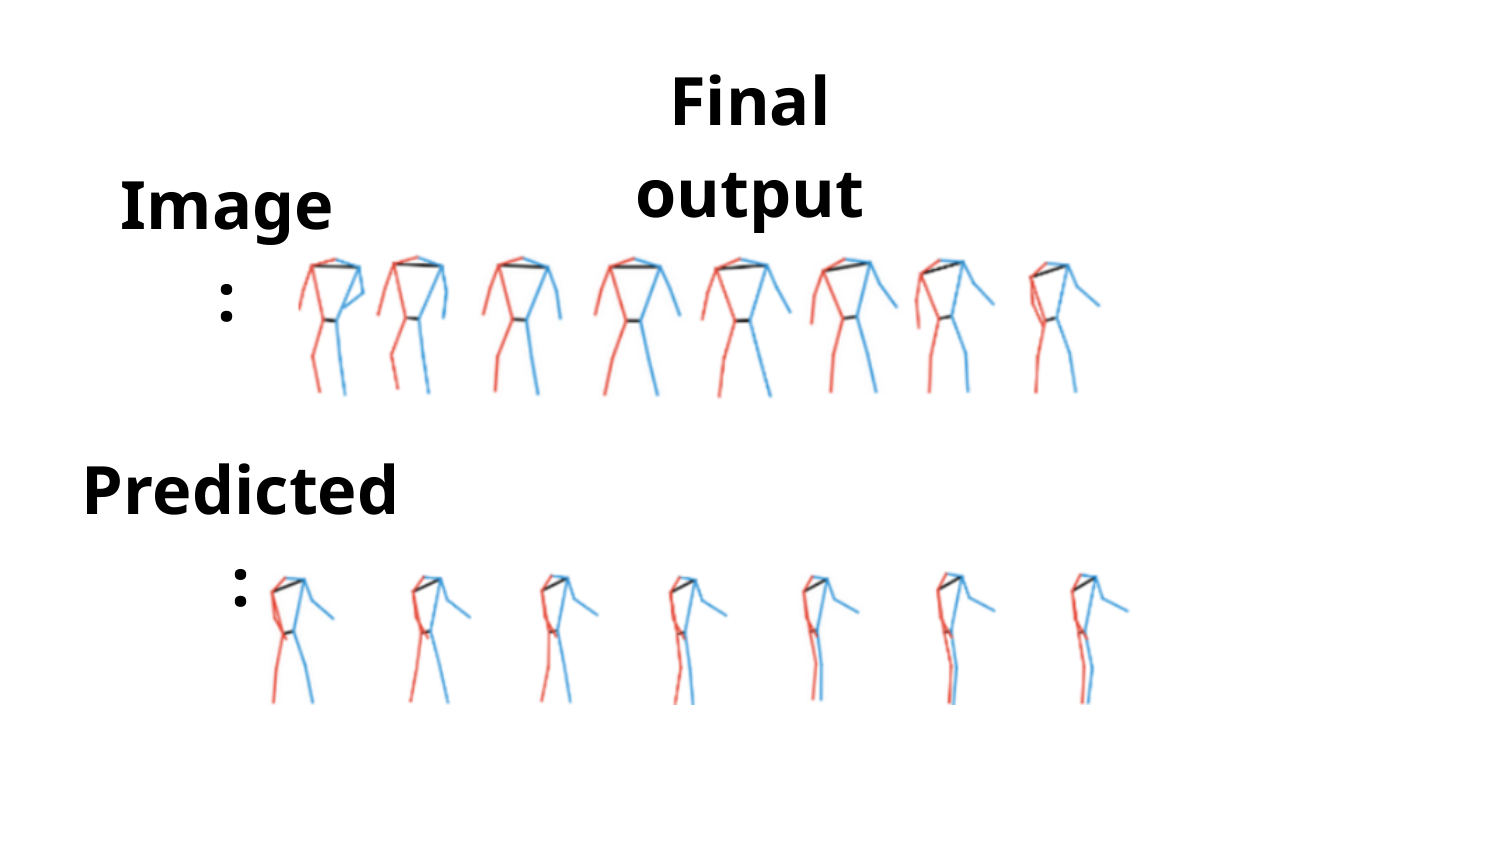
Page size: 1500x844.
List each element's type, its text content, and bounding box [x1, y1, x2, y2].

text_box Final output [568, 47, 932, 232]
text_box Predicted : [77, 435, 405, 620]
text_box [253, 563, 1133, 705]
text_box [289, 241, 1168, 422]
text_box Image : [117, 150, 338, 335]
